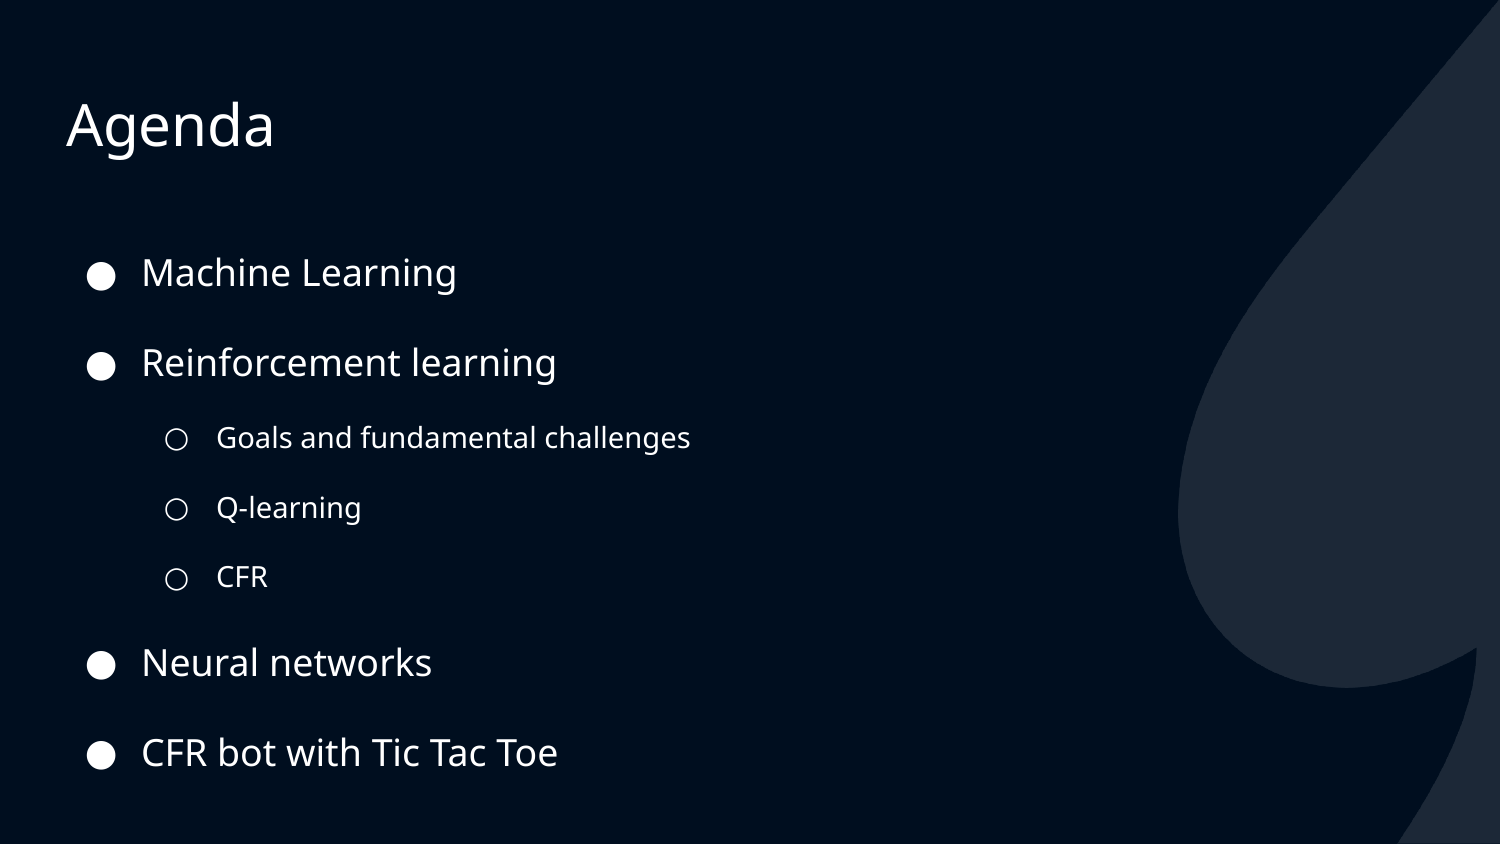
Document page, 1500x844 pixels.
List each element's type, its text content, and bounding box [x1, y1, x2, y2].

list Machine Learning Reinforcement learning Goals and fundamental challenges Q-learning CFR Neural networks CFR bot with Tic Tac Toe [51, 189, 1449, 750]
title Agenda [51, 72, 1449, 167]
